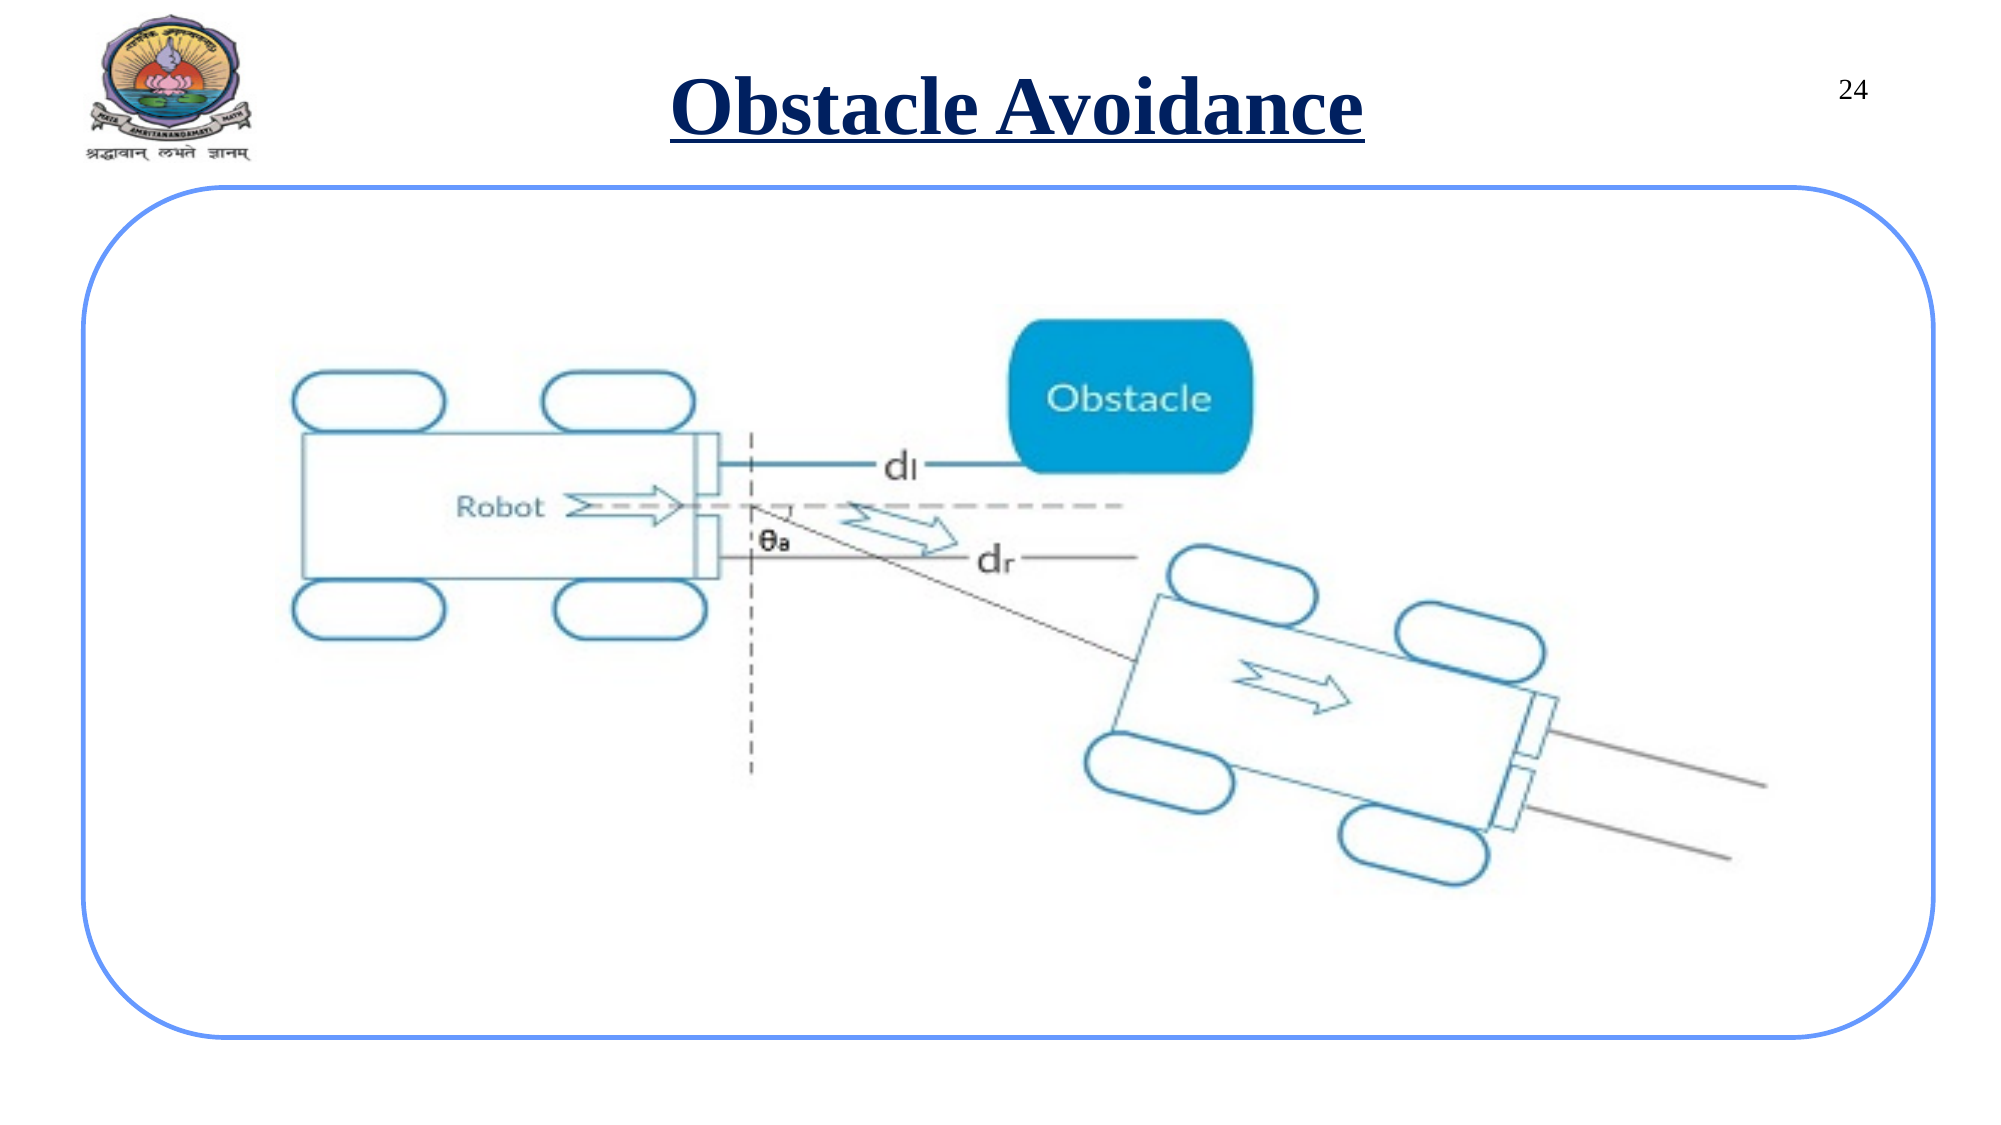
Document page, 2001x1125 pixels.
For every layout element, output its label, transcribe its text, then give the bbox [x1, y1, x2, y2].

picture [83, 12, 257, 163]
picture [274, 304, 1781, 901]
text_box Obstacle Avoidance [654, 43, 1380, 159]
slide_number 24 [1533, 62, 1884, 141]
